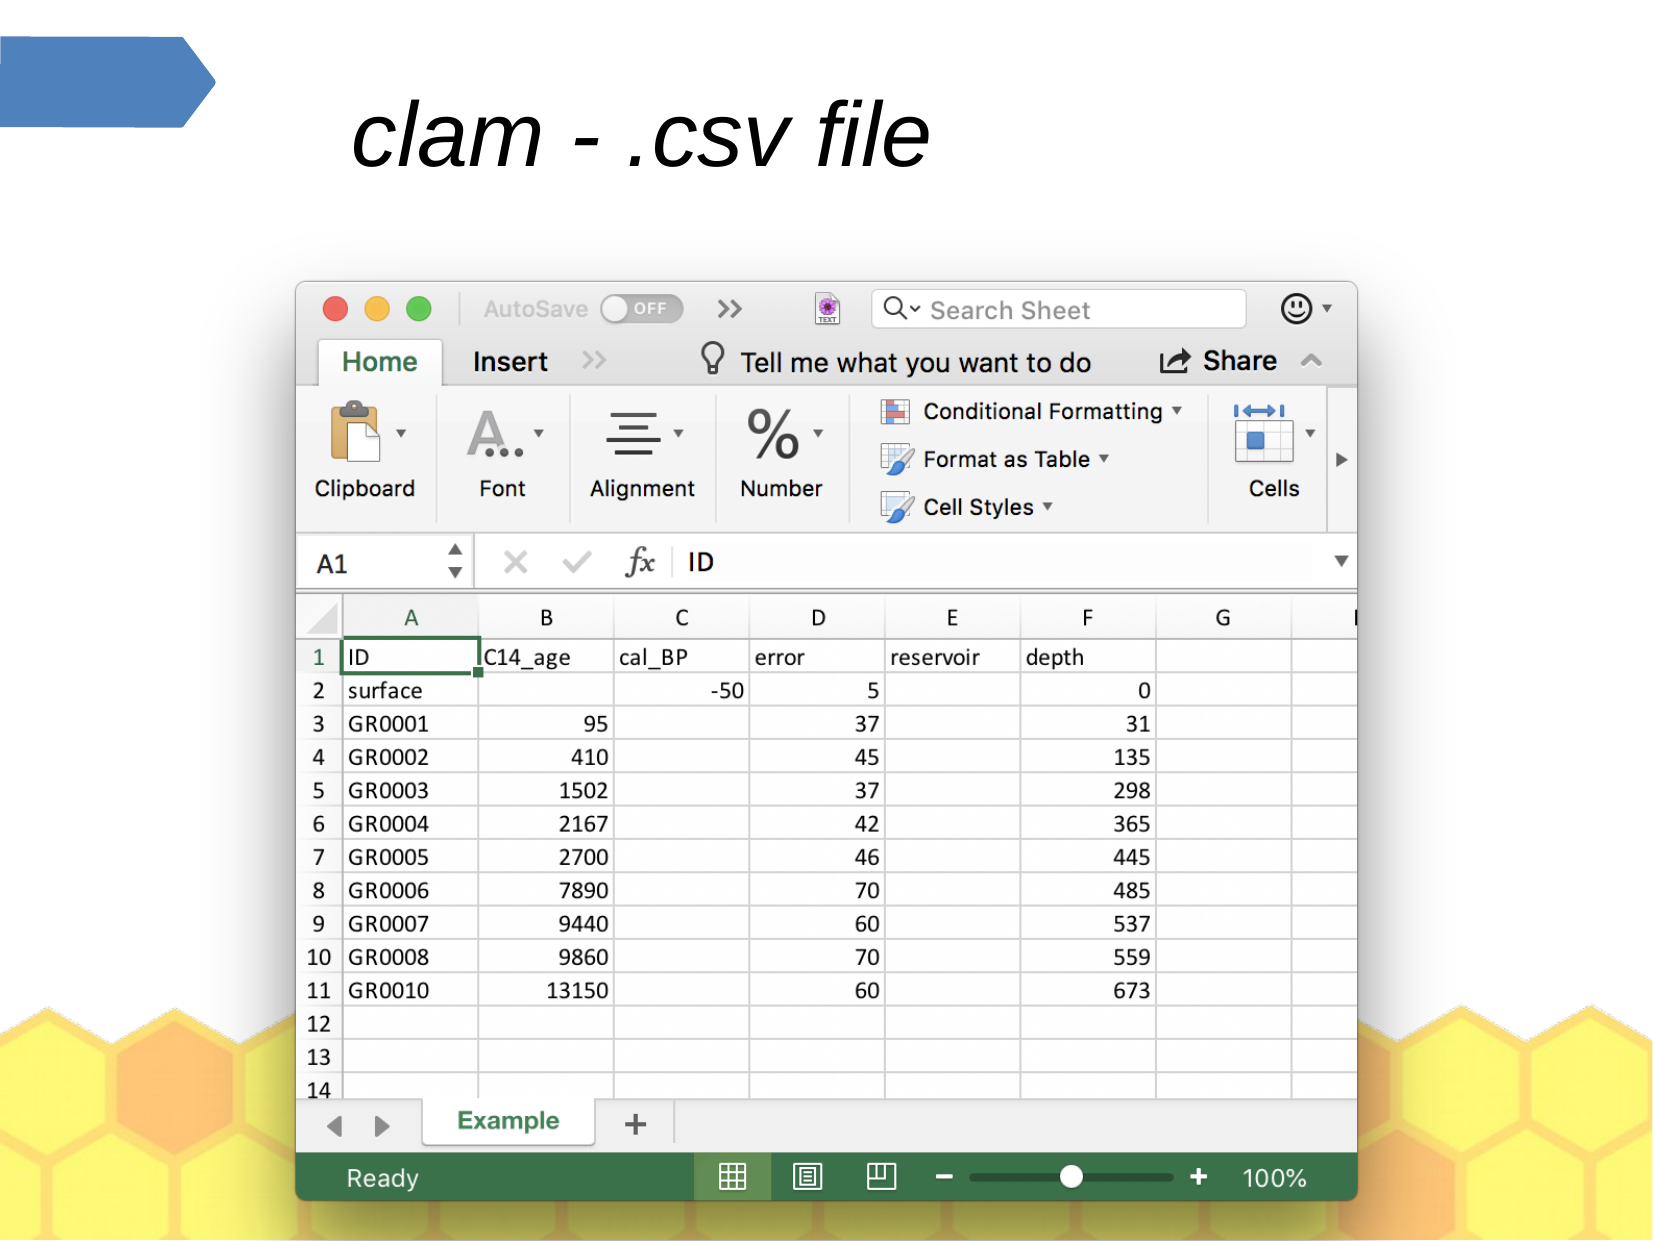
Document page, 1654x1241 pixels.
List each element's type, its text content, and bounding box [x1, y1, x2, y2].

picture [0, 215, 1653, 1241]
text_box clam - .csv file [351, 21, 1560, 253]
